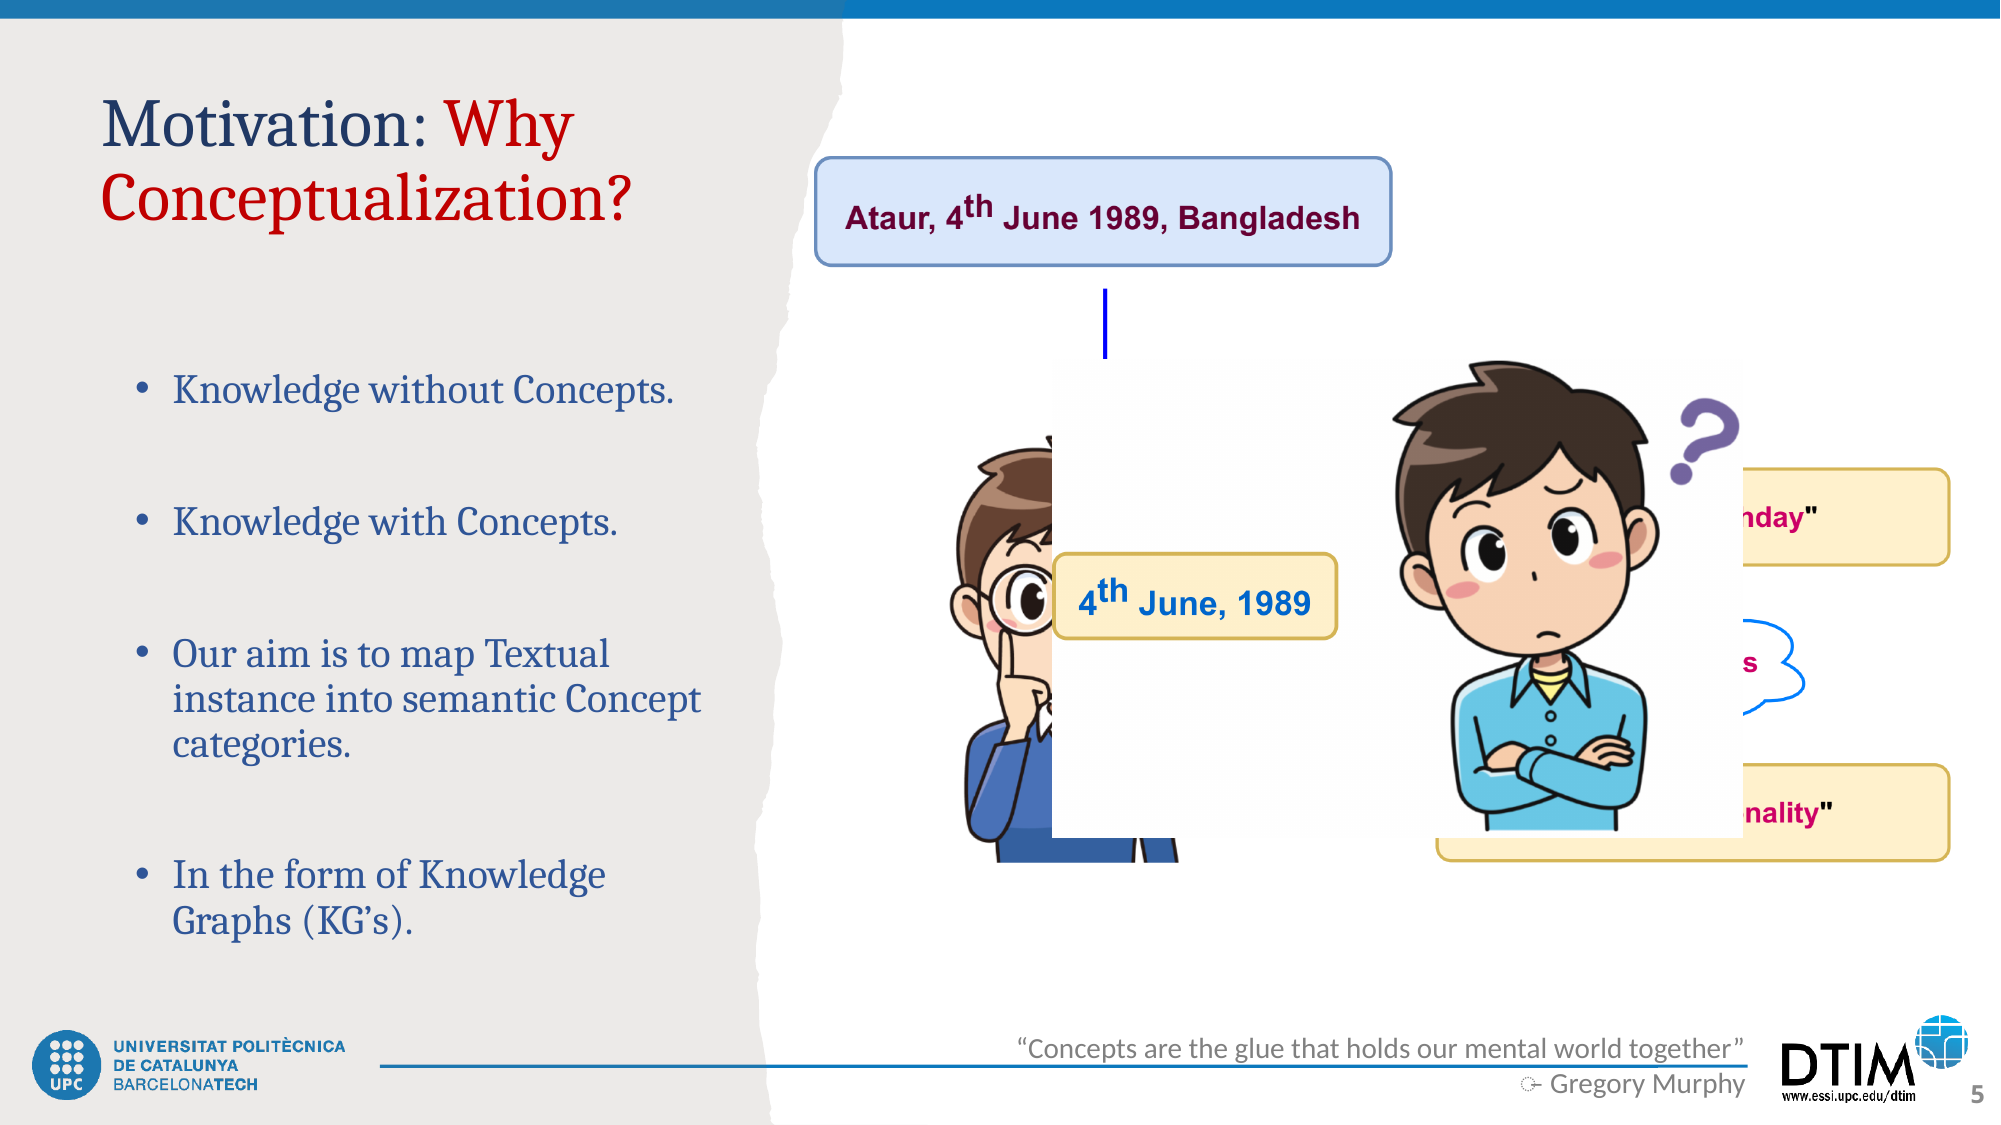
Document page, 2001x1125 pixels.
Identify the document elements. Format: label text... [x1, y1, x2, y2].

text_box [0, 0, 929, 1125]
list Knowledge without Concepts. Knowledge with Concepts. Our aim is to map Textual instance into semantic Concept categories. In the form of Knowledge Graphs (KG’s). [120, 359, 725, 1012]
title Motivation: Why Conceptualization? [86, 53, 725, 271]
text_box [756, 0, 2000, 1125]
text_box “Concepts are the glue that holds our mental world together” ̶ Gregory Murphy [760, 1021, 1761, 1107]
picture [808, 150, 1952, 871]
